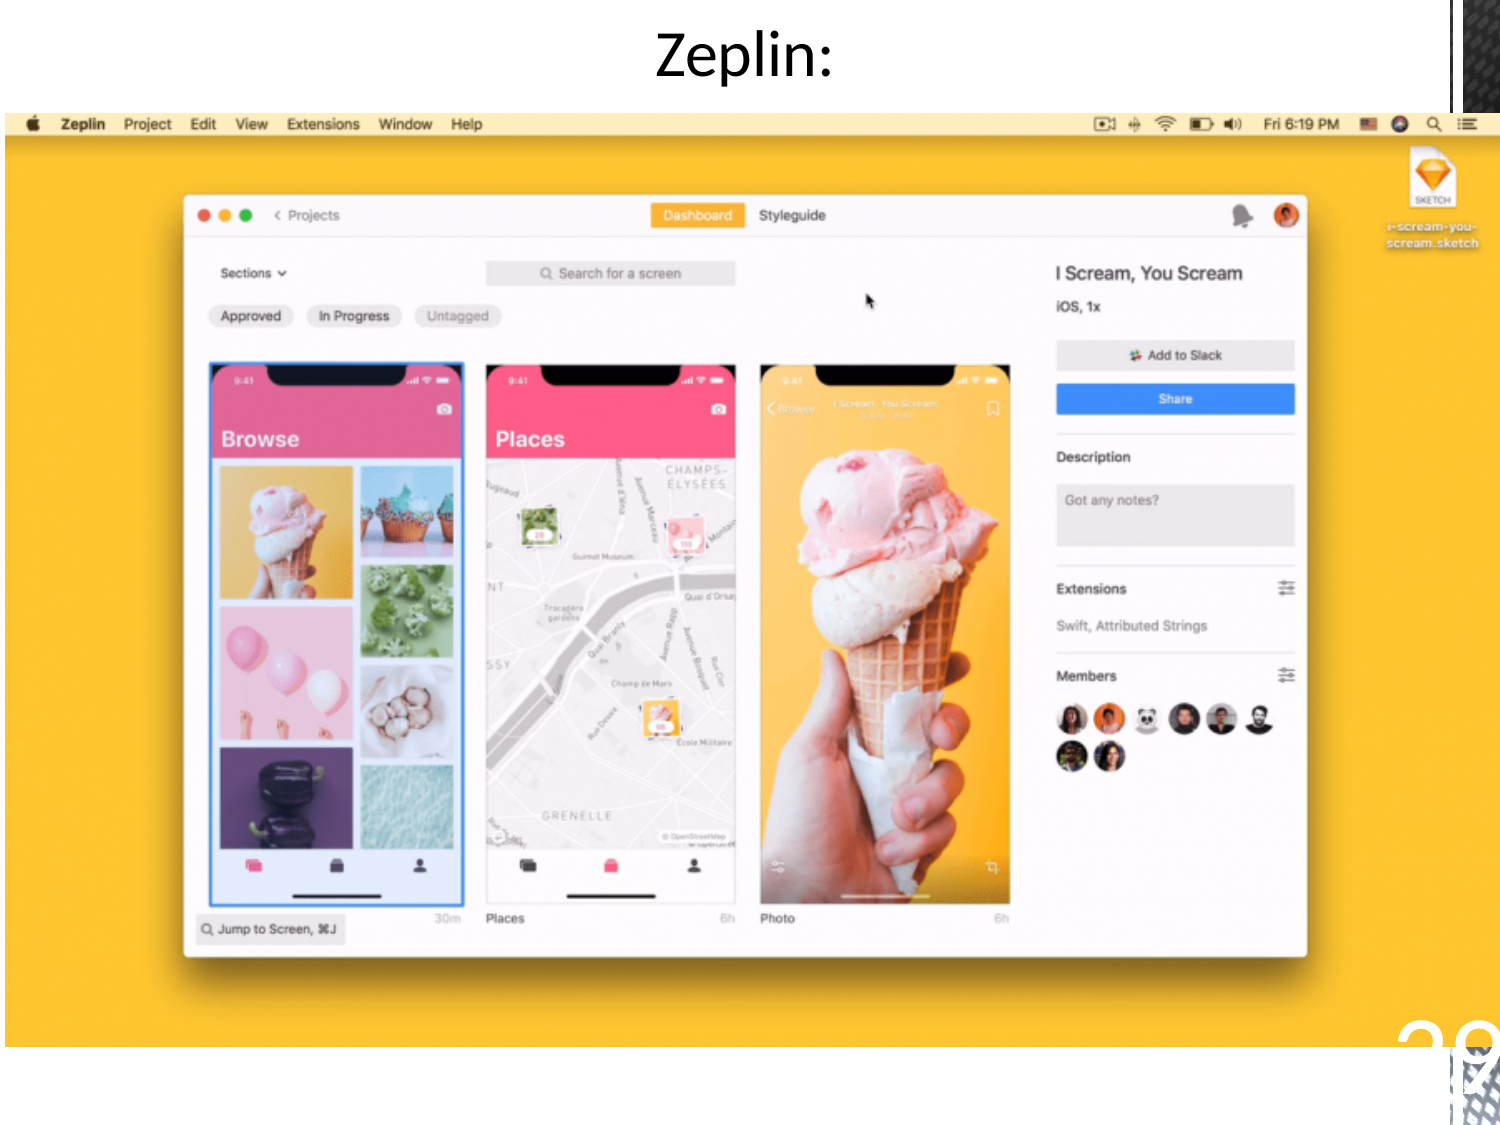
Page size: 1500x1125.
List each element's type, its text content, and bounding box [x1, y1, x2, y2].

text_box 29 [1328, 1052, 1500, 1124]
text_box Zeplin: [29, 3, 1477, 98]
picture [5, 0, 1500, 1047]
